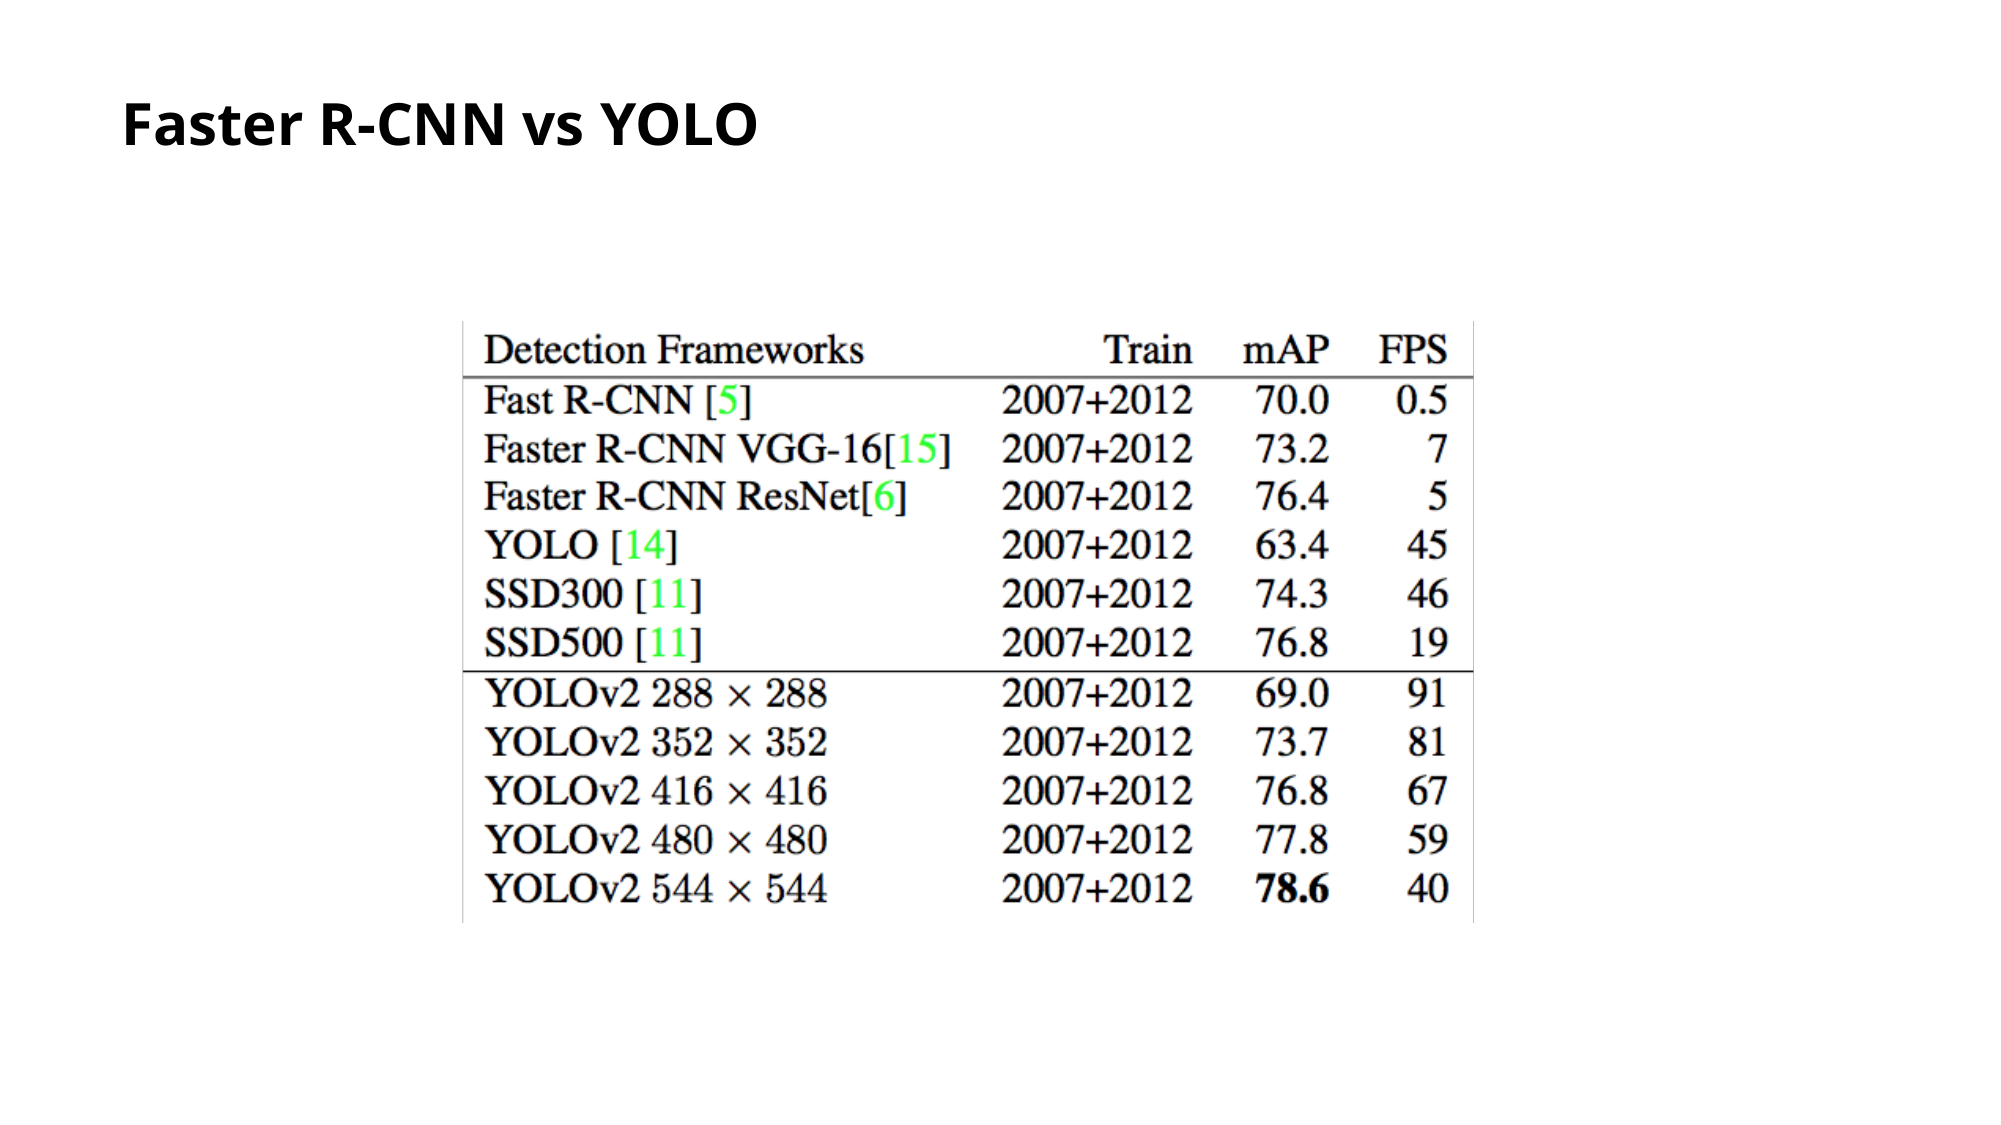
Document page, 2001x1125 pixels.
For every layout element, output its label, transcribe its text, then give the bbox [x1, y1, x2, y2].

title Faster R-CNN vs YOLO [106, 49, 1832, 205]
picture [227, 321, 1710, 923]
